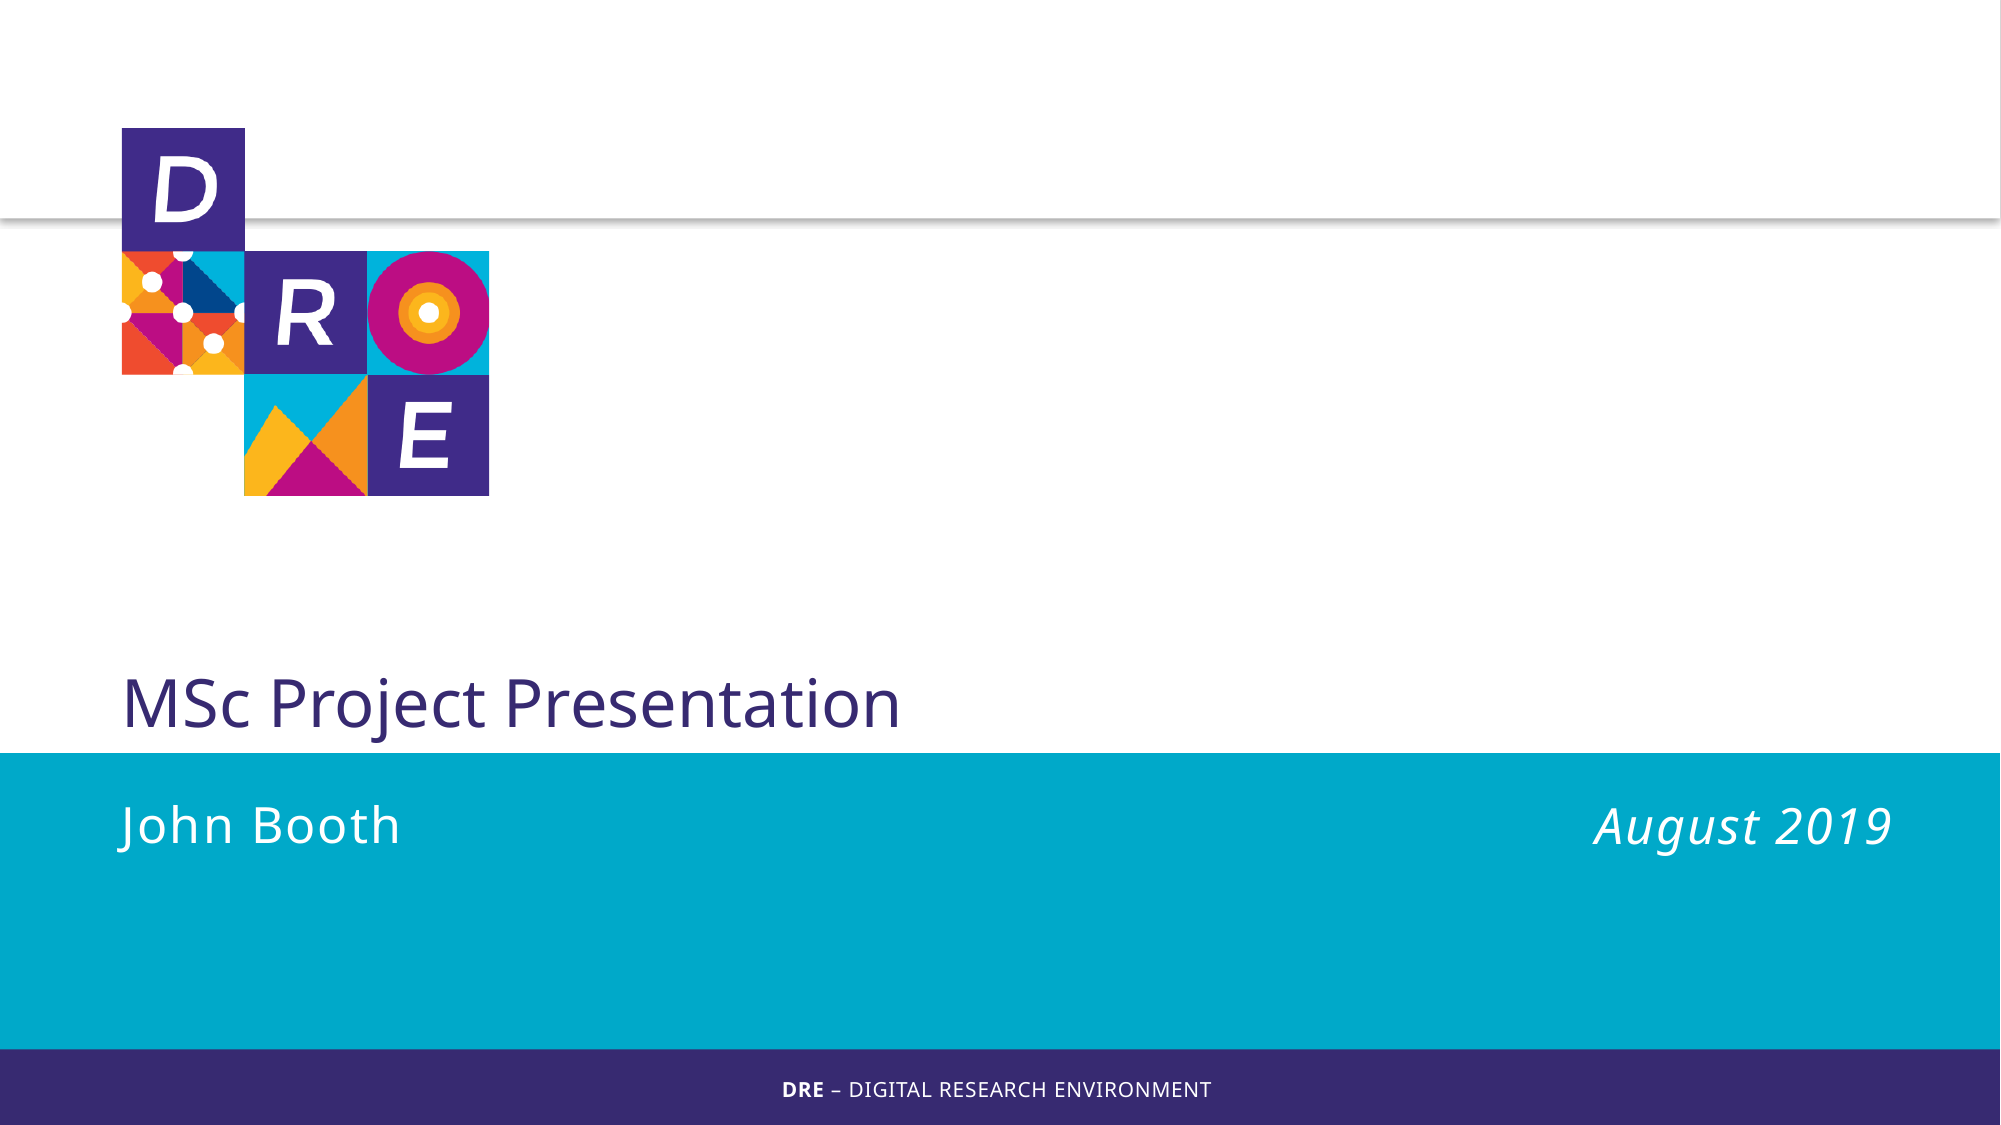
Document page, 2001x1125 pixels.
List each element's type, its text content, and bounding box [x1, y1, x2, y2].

title MSc Project Presentation [121, 647, 1893, 754]
subtitle John Booth [121, 755, 1543, 992]
list August 2019 [1543, 786, 1893, 992]
